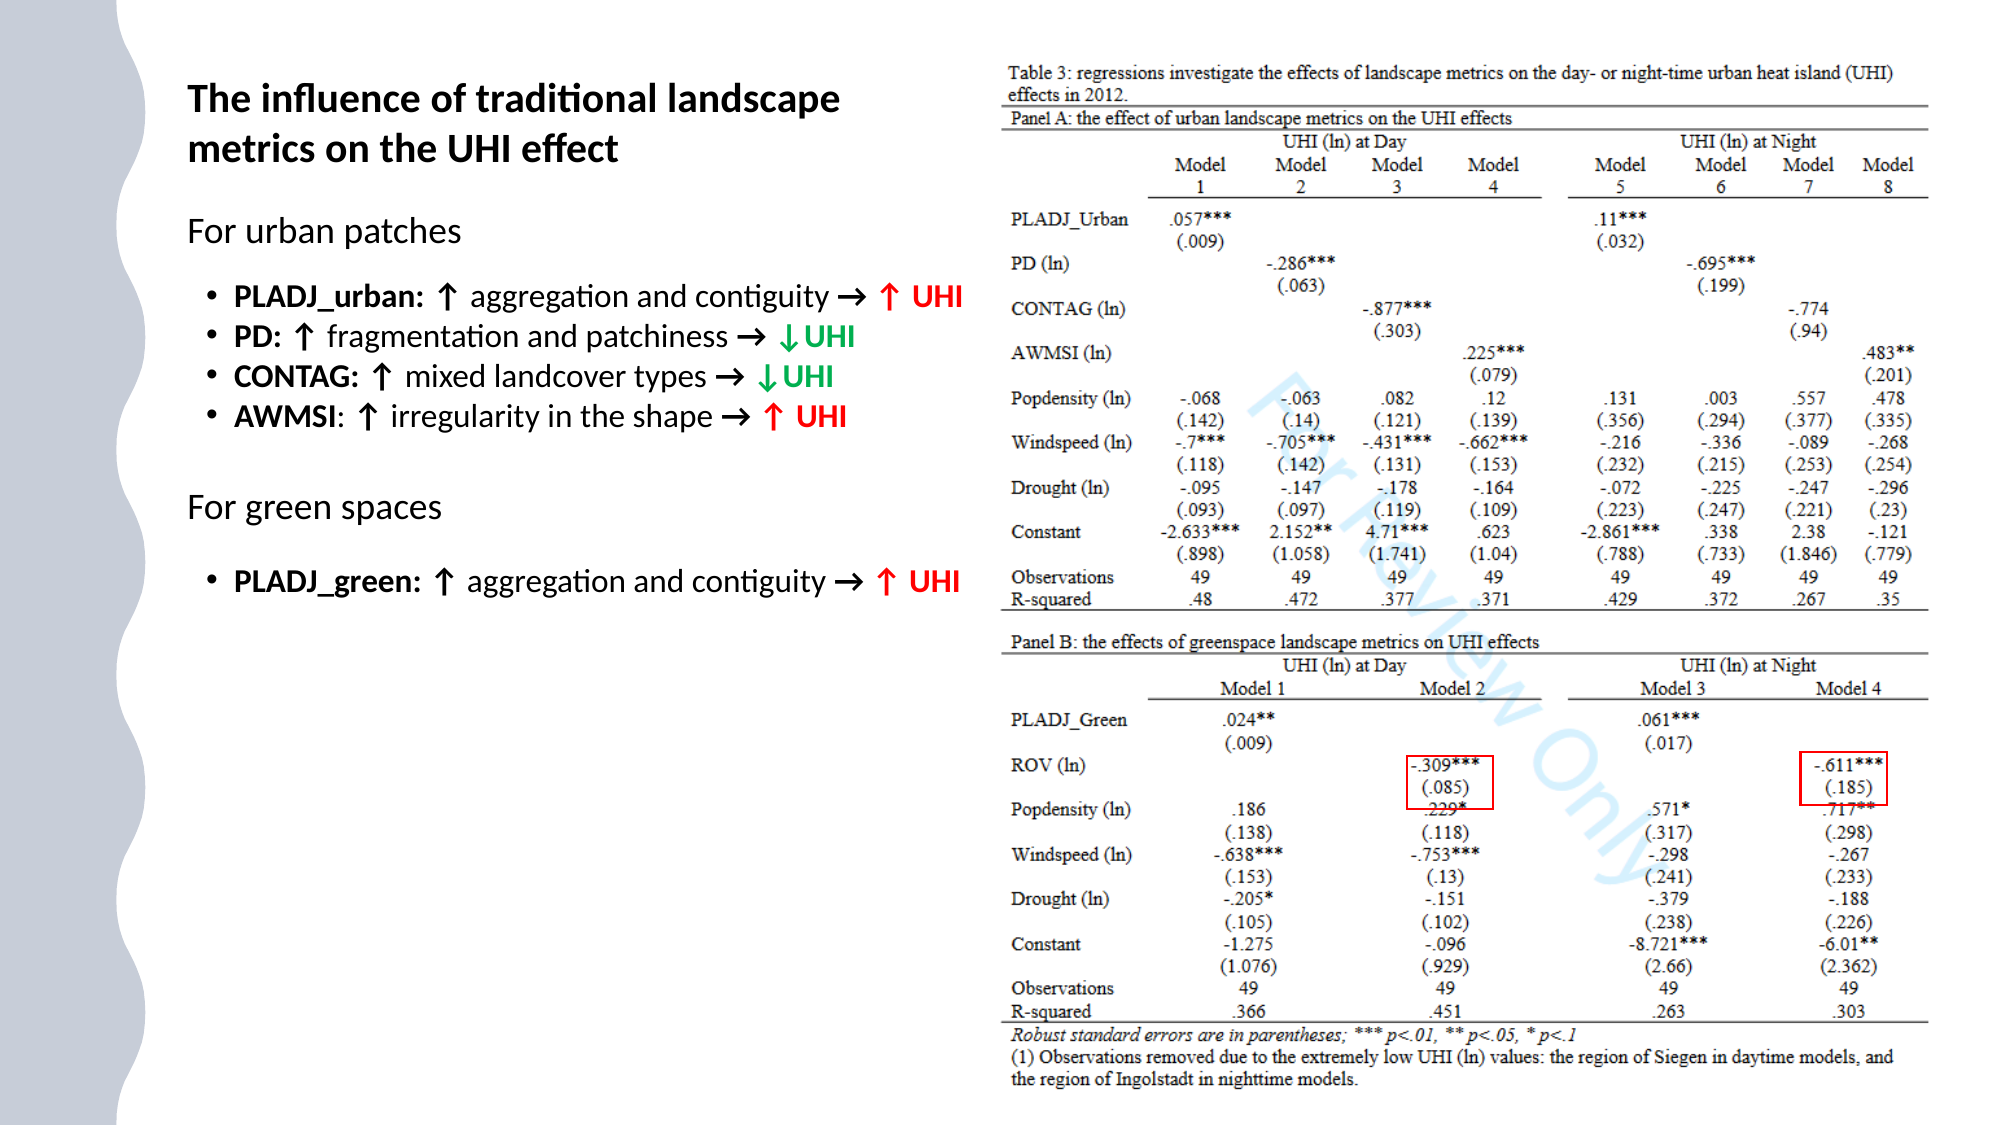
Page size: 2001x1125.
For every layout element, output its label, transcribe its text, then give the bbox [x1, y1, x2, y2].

text_box PLADJ_urban: ↑ aggregation and contiguity → ↑ UHI PD: ↑ fragmentation and patchiness → ↓UHI CONTAG: ↑ mixed landcover types → ↓UHI AWMSI: ↑ irregularity in the shape → ↑ UHI [191, 267, 999, 442]
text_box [0, 0, 146, 1125]
picture [999, 61, 1935, 1097]
text_box For urban patches [172, 198, 999, 259]
text_box The influence of traditional landscape metrics on the UHI effect [172, 63, 876, 178]
text_box PLADJ_green: ↑ aggregation and contiguity → ↑ UHI [191, 551, 999, 607]
text_box For green spaces [172, 474, 999, 534]
